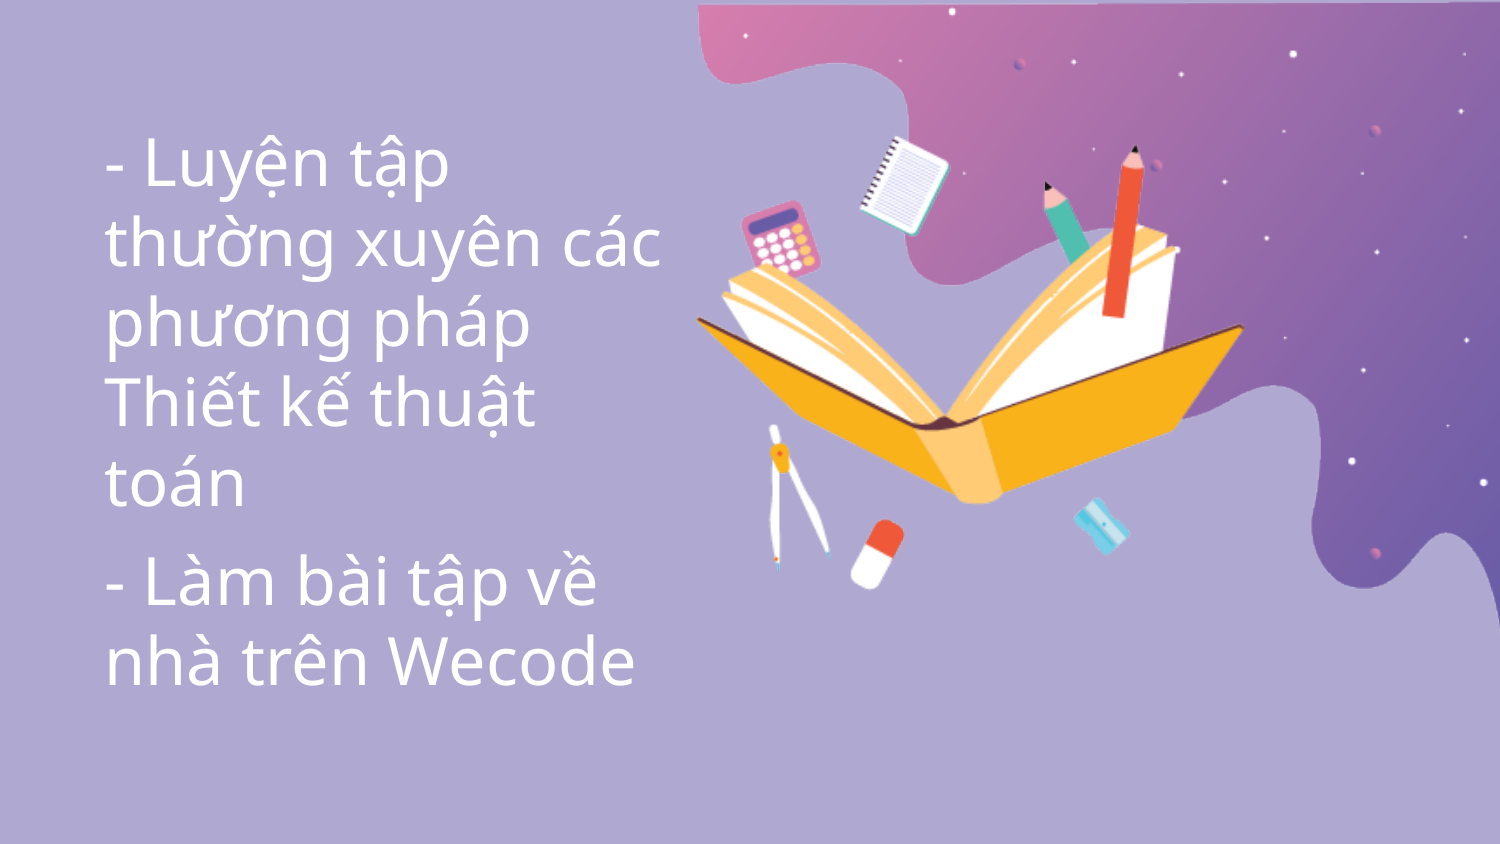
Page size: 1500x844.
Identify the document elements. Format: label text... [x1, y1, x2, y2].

text_box - Luyện tập thường xuyên các phương pháp Thiết kế thuật toán [89, 112, 687, 528]
picture [696, 1, 1500, 640]
text_box - Làm bài tập về nhà trên Wecode [89, 531, 687, 707]
